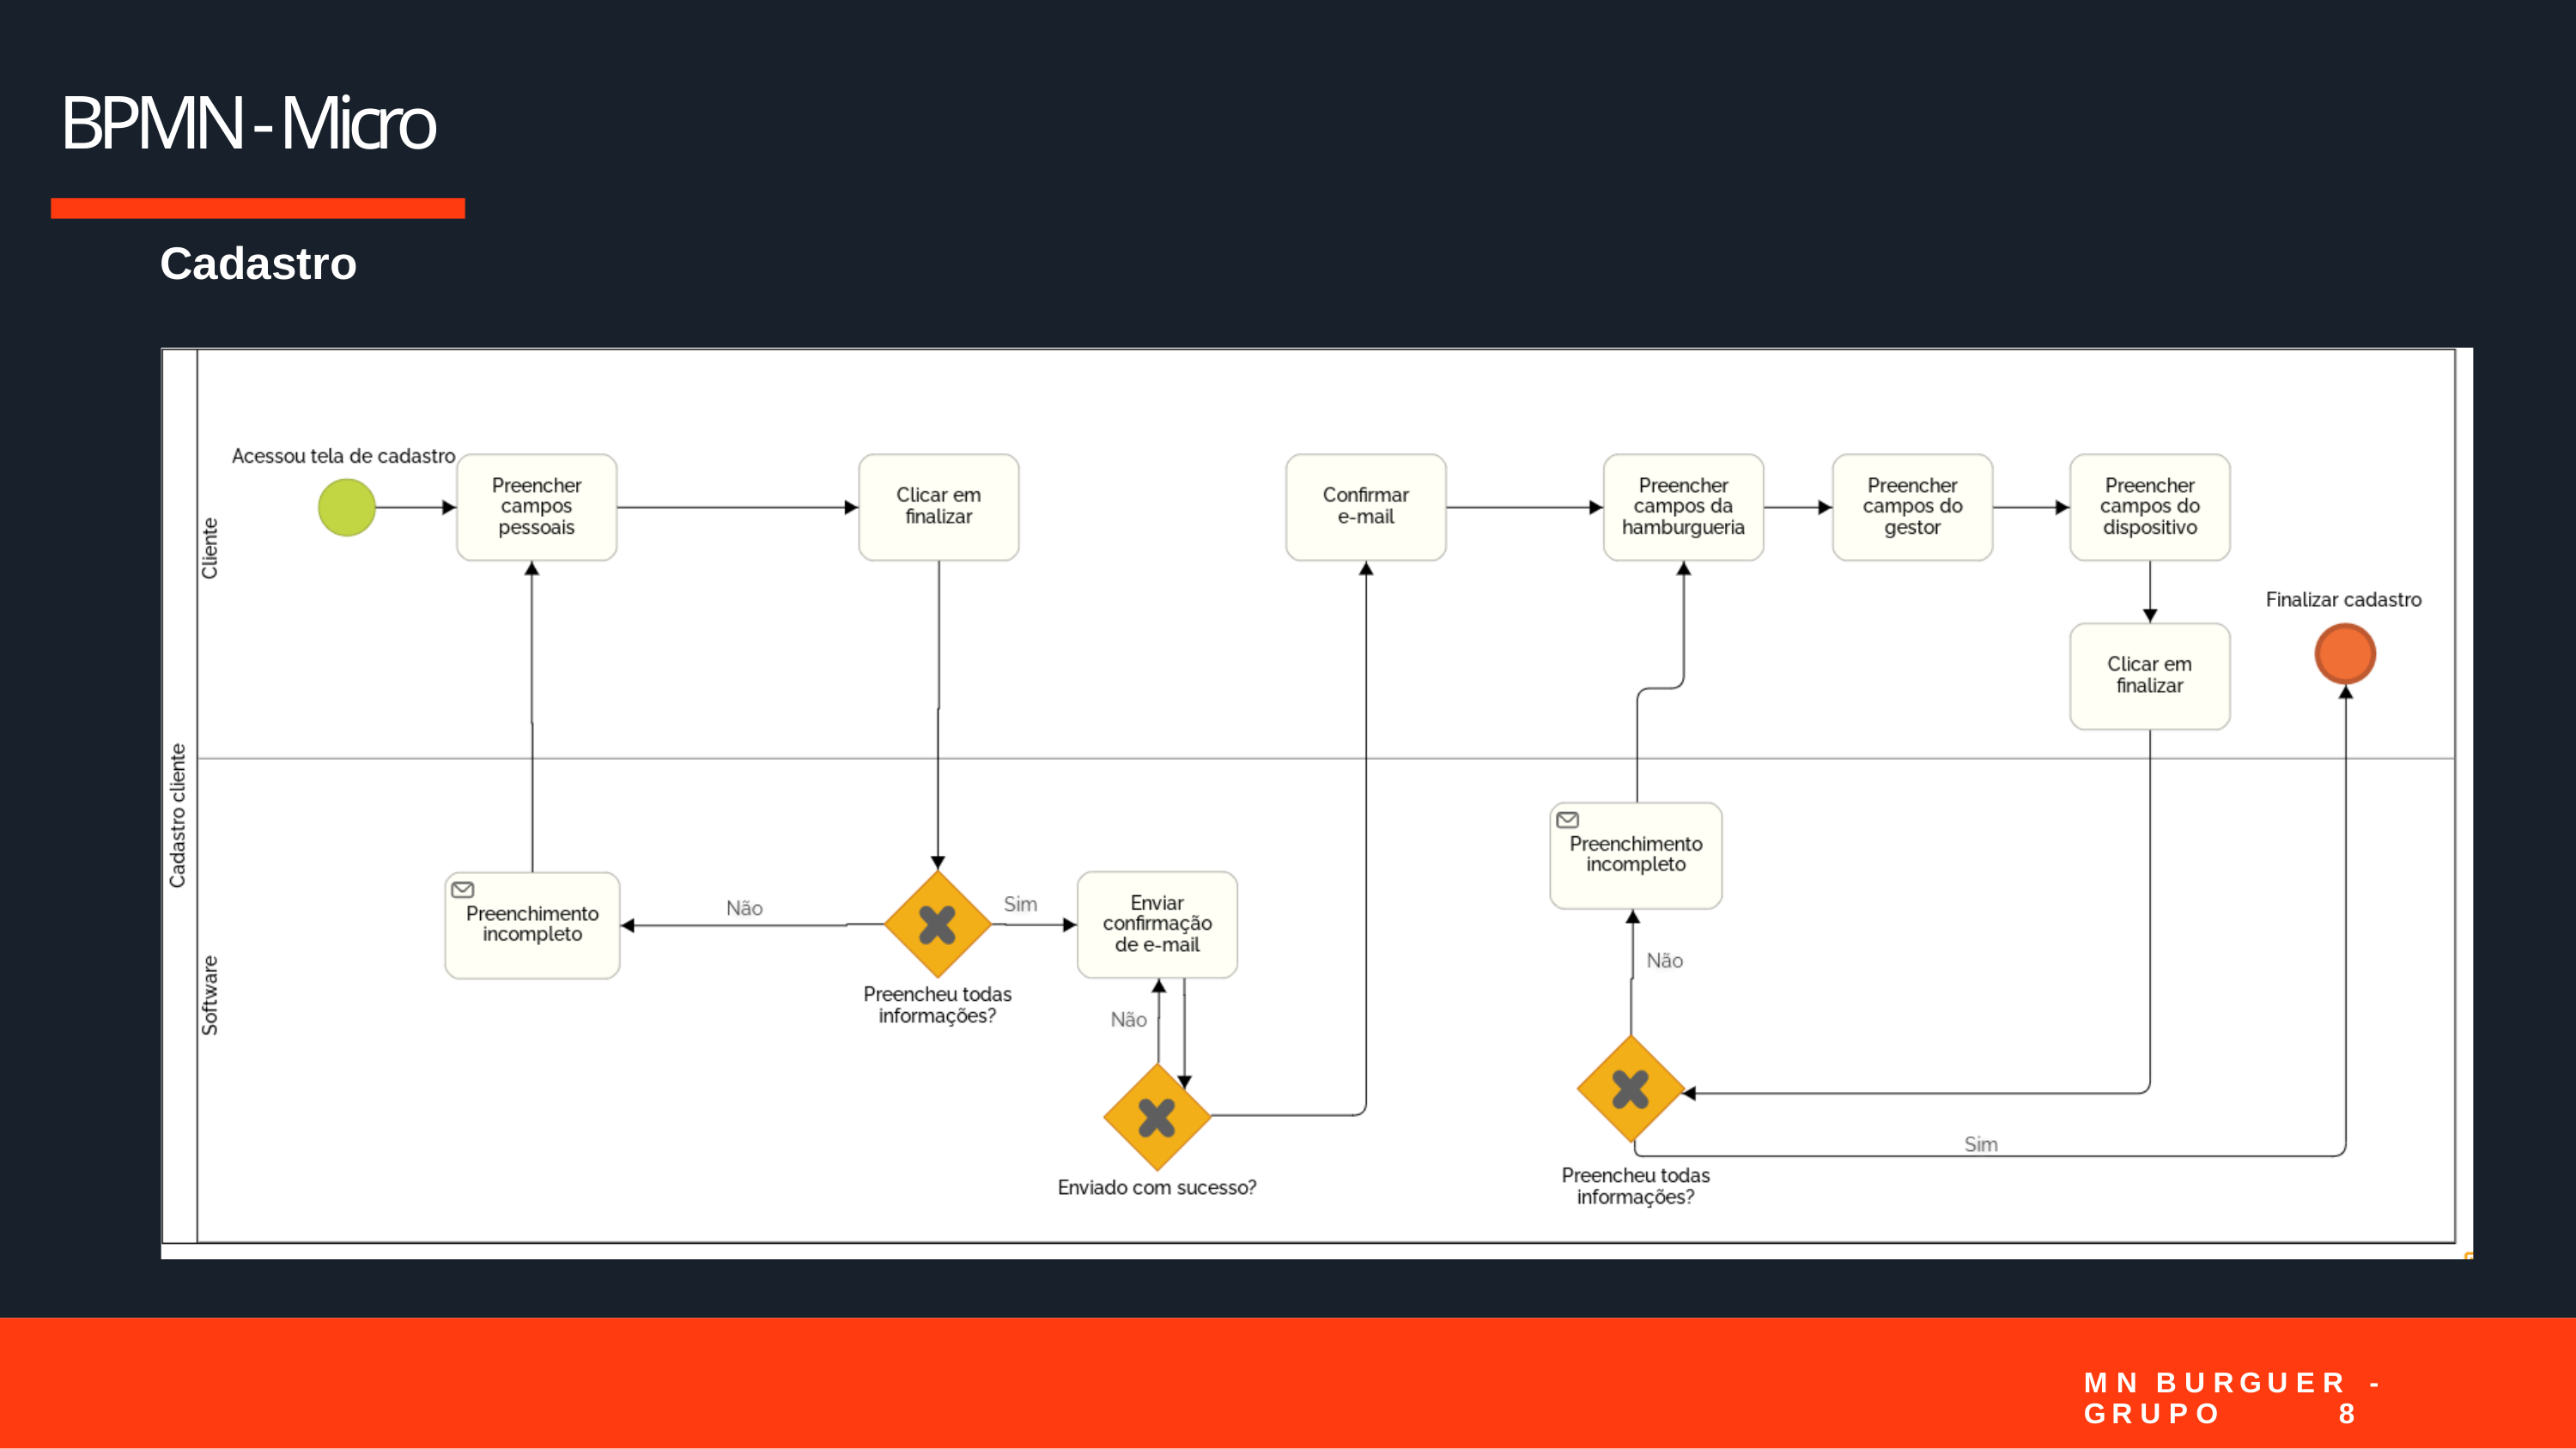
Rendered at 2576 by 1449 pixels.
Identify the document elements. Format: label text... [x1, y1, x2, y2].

footer M N B U R G U E R - G R U P O 8 [2081, 1367, 2524, 1449]
picture [161, 348, 2474, 1259]
text_box [0, 1318, 2576, 1449]
text_box Cadastro [126, 231, 390, 289]
text_box [51, 197, 465, 219]
text_box BPMN - Micro [57, 74, 465, 164]
